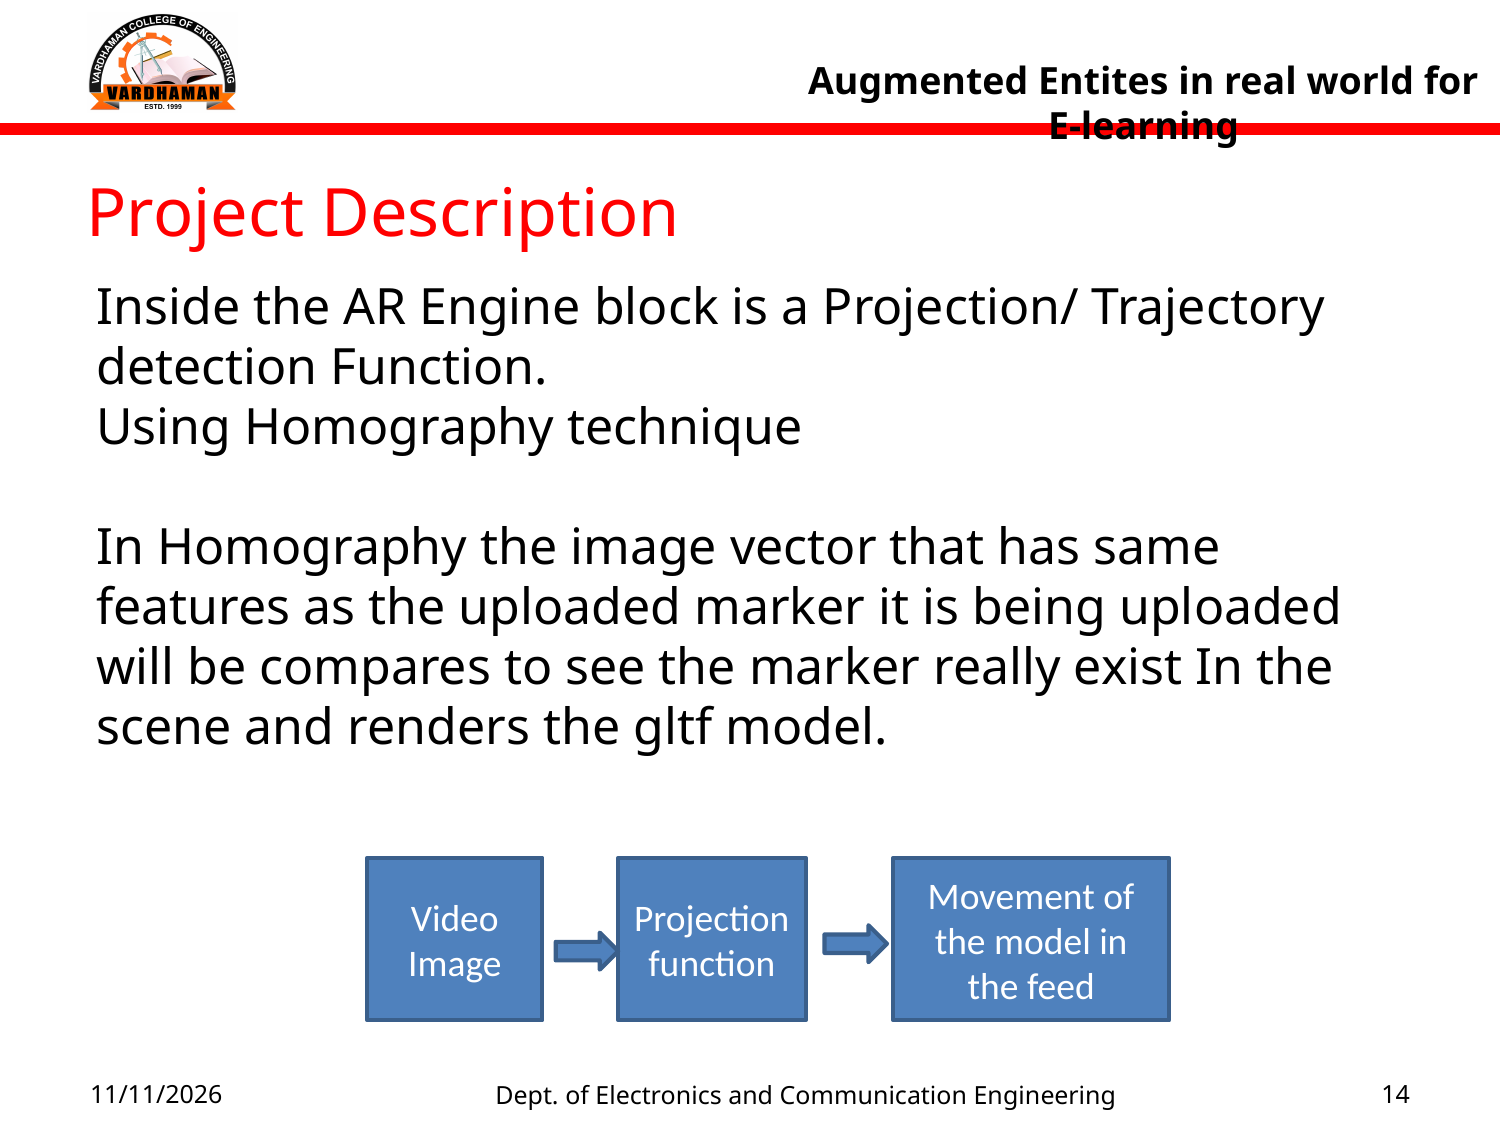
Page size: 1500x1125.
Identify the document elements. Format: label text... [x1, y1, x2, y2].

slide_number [75, 1065, 250, 1125]
text_box Projection function [616, 856, 808, 1022]
text_box Project Description [71, 162, 1472, 258]
slide_number 14 [1362, 1065, 1425, 1125]
text_box [822, 923, 890, 965]
text_box Augmented Entites in real world for E-learning [787, 49, 1500, 155]
text_box Video Image [365, 856, 544, 1022]
footer Dept. of Electronics and Communication Engineering [437, 1065, 1175, 1125]
text_box [553, 930, 621, 972]
text_box Inside the AR Engine block is a Projection/ Trajectory detection Function. Using Homography technique In Homography the image vector that has same features as the uploaded marker it is being uploaded will be compares to see the marker really exist In the scene and renders the gltf model. [81, 267, 1382, 763]
text_box Movement of the model in the feed [891, 856, 1171, 1022]
picture [87, 12, 238, 113]
